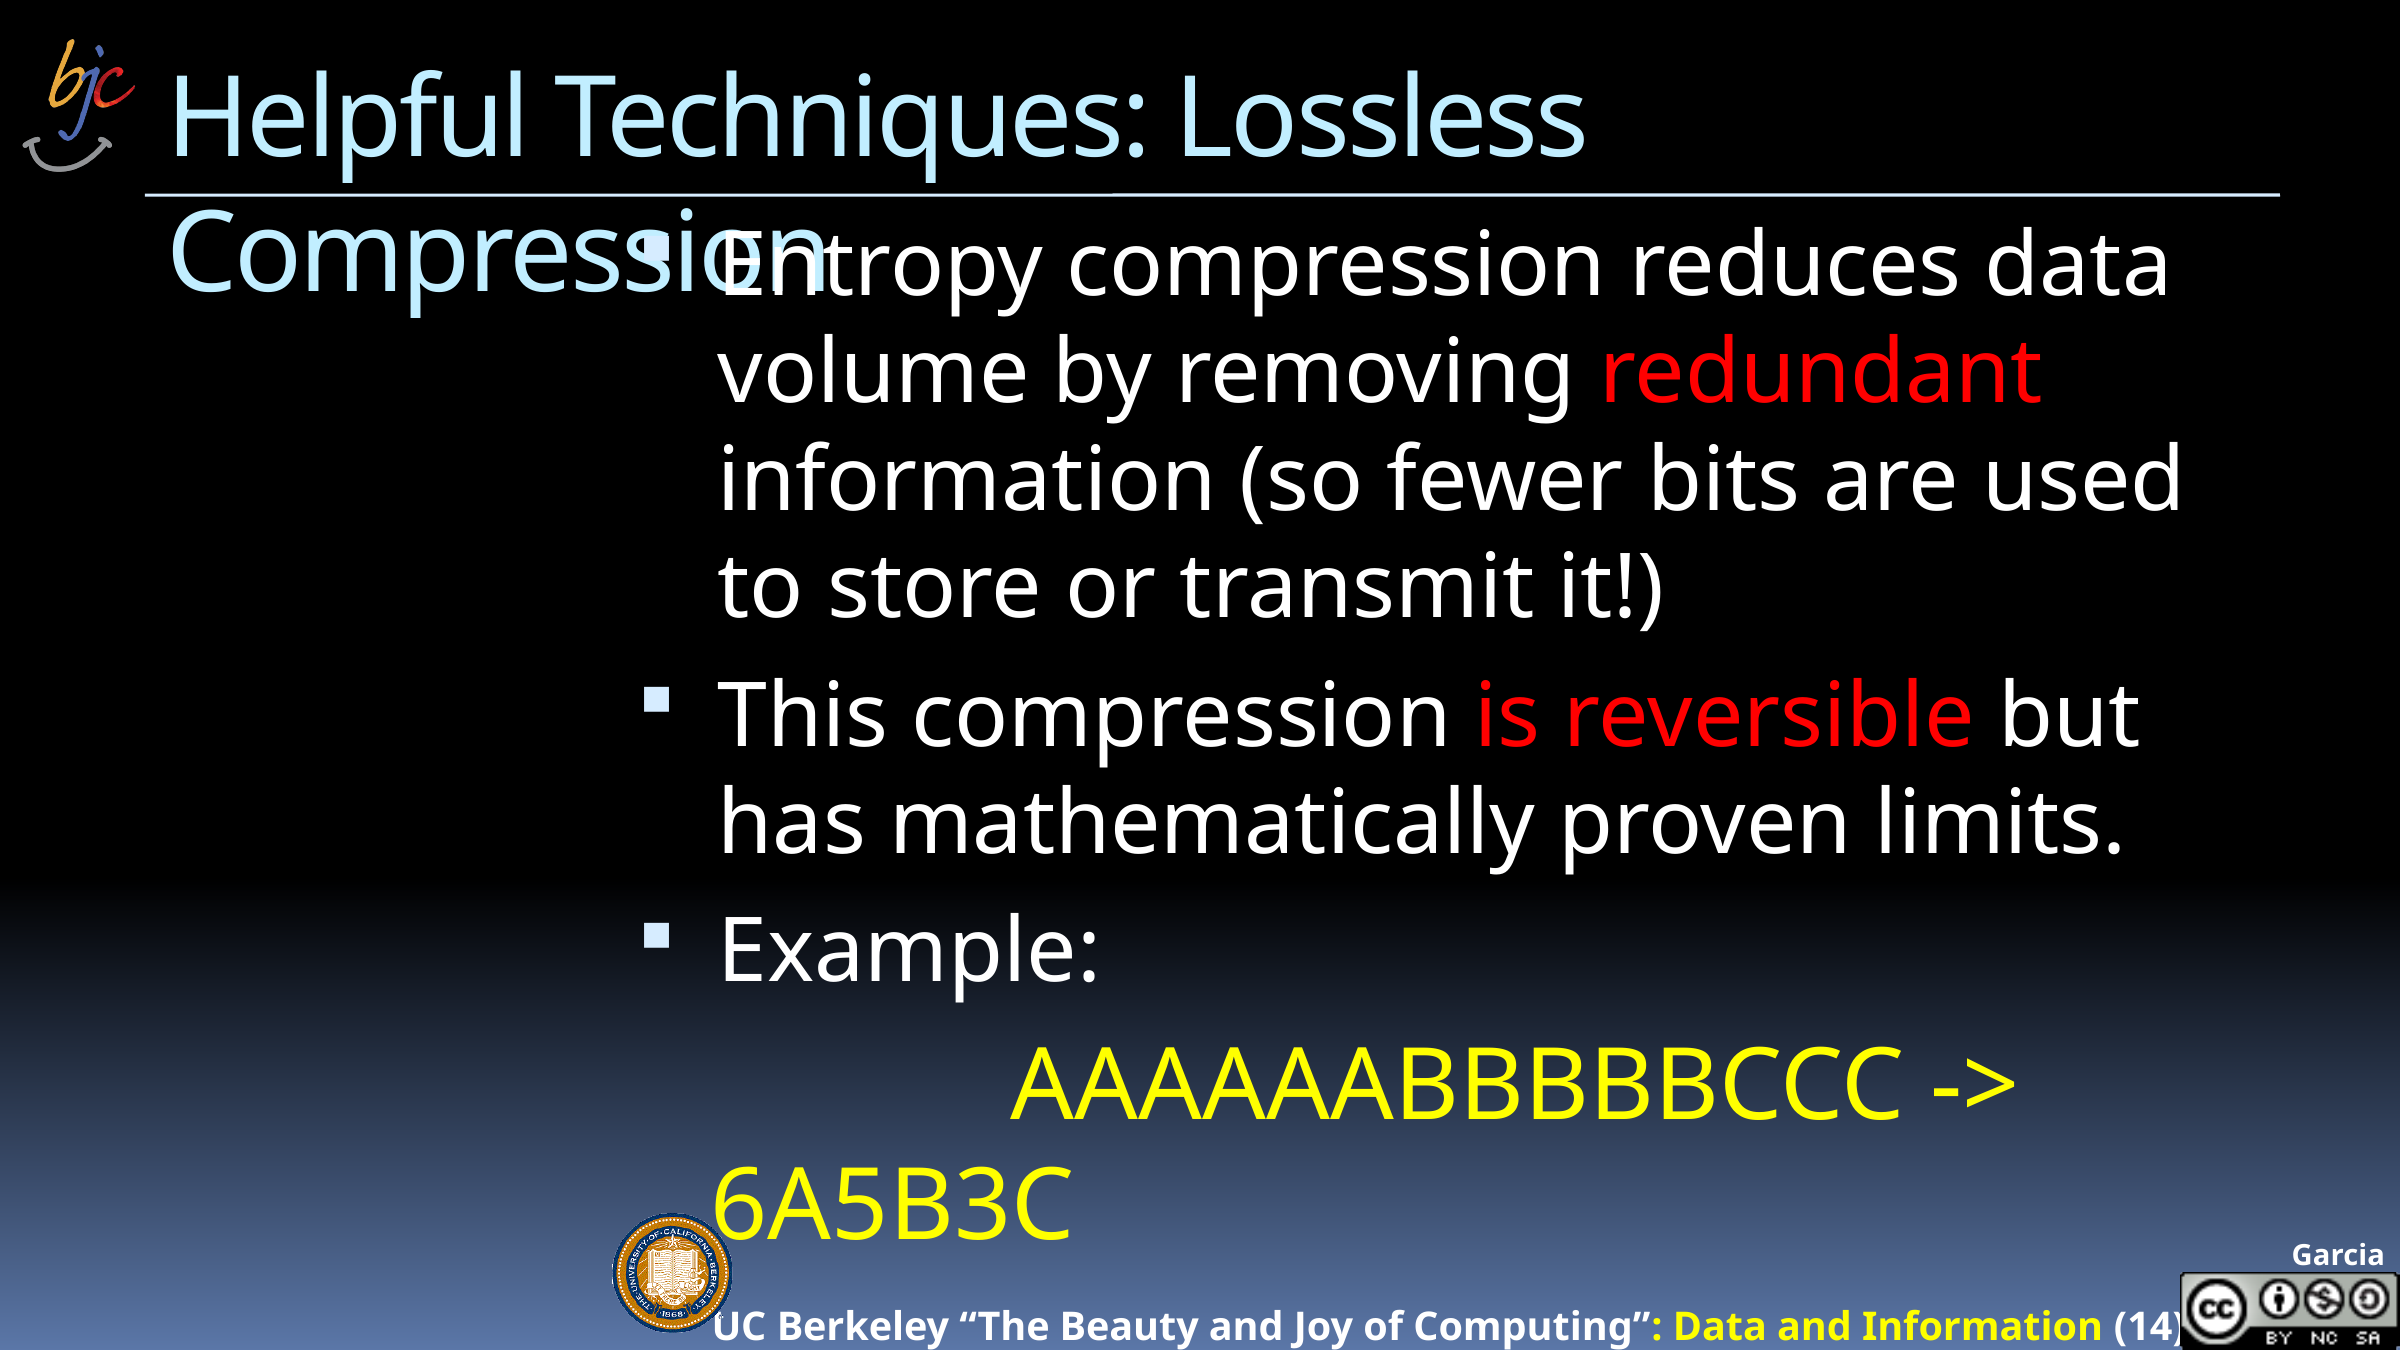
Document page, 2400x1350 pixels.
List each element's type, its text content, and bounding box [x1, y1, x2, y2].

picture [2180, 1272, 2400, 1350]
title Helpful Techniques: Lossless Compression [144, 33, 2288, 184]
picture [612, 1252, 733, 1333]
list Entropy compression reduces data volume by removing redundant information (so fewer bits are used to store or transmit it!) This compression is reversible but has mathematically proven limits. Example: AAAAAABBBBBCCC -> 6A5B3C [599, 194, 2281, 1252]
picture [20, 35, 137, 175]
